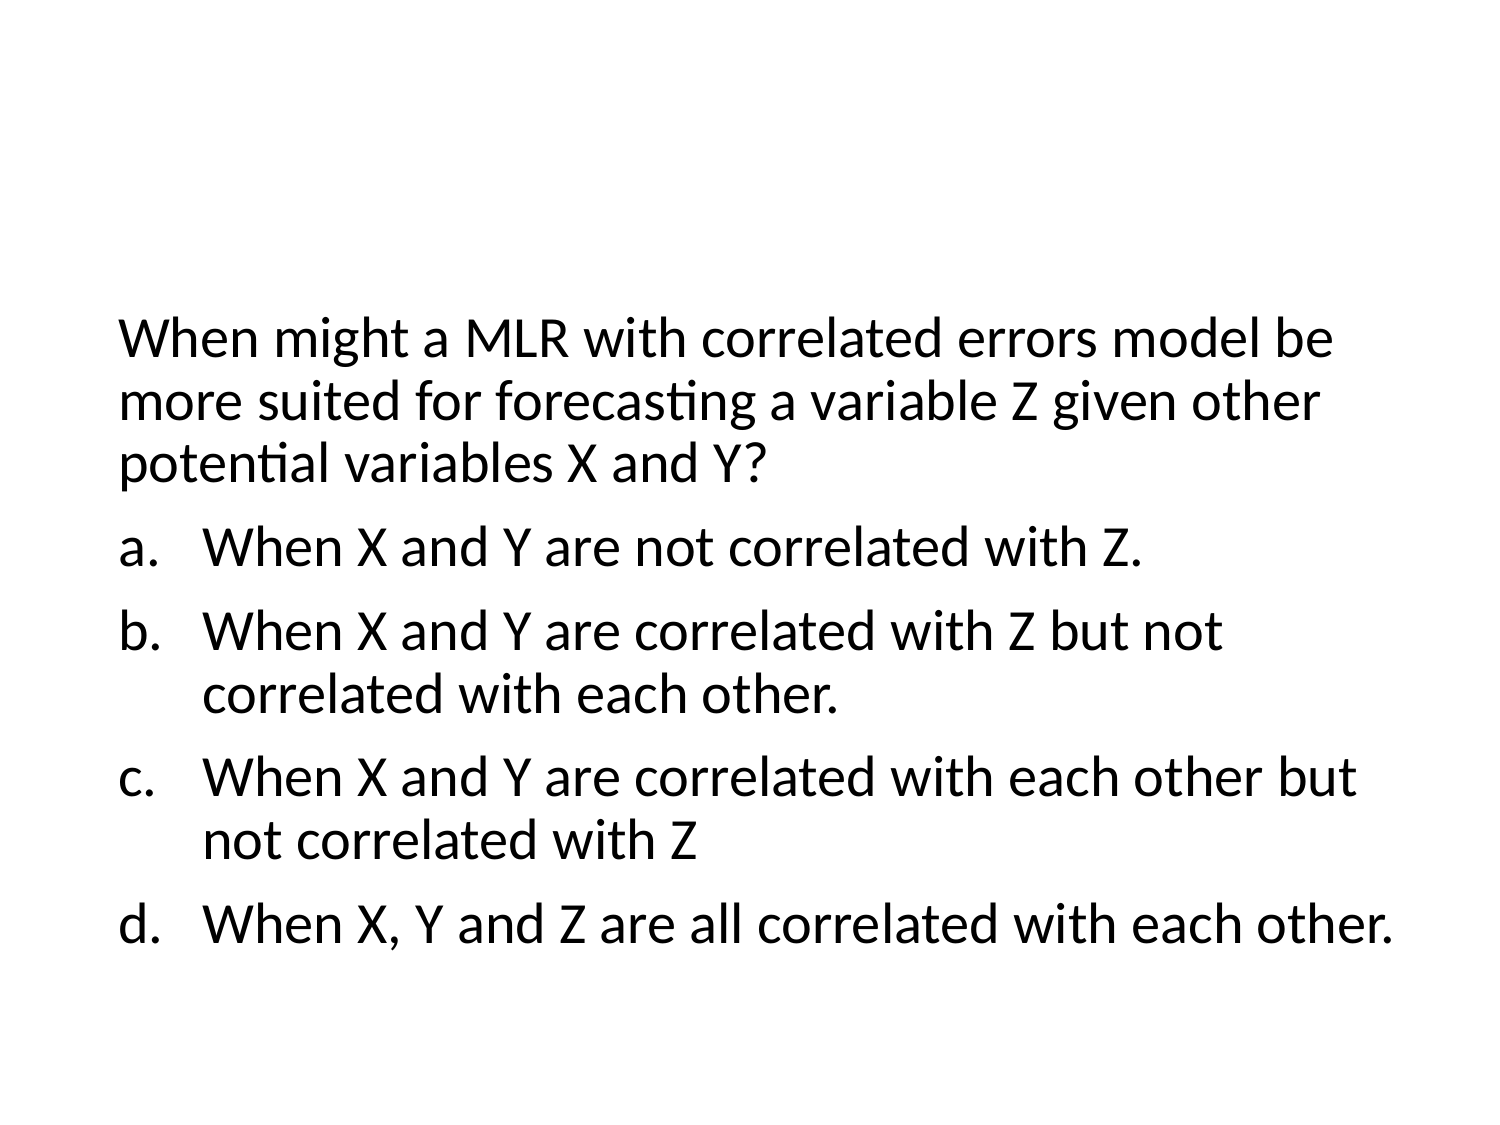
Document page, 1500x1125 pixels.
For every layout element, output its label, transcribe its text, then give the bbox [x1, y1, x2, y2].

list When might a MLR with correlated errors model be more suited for forecasting a variable Z given other potential variables X and Y? When X and Y are not correlated with Z. When X and Y are correlated with Z but not correlated with each other. When X and Y are correlated with each other but not correlated with Z When X, Y and Z are all correlated with each other. [103, 299, 1429, 1014]
